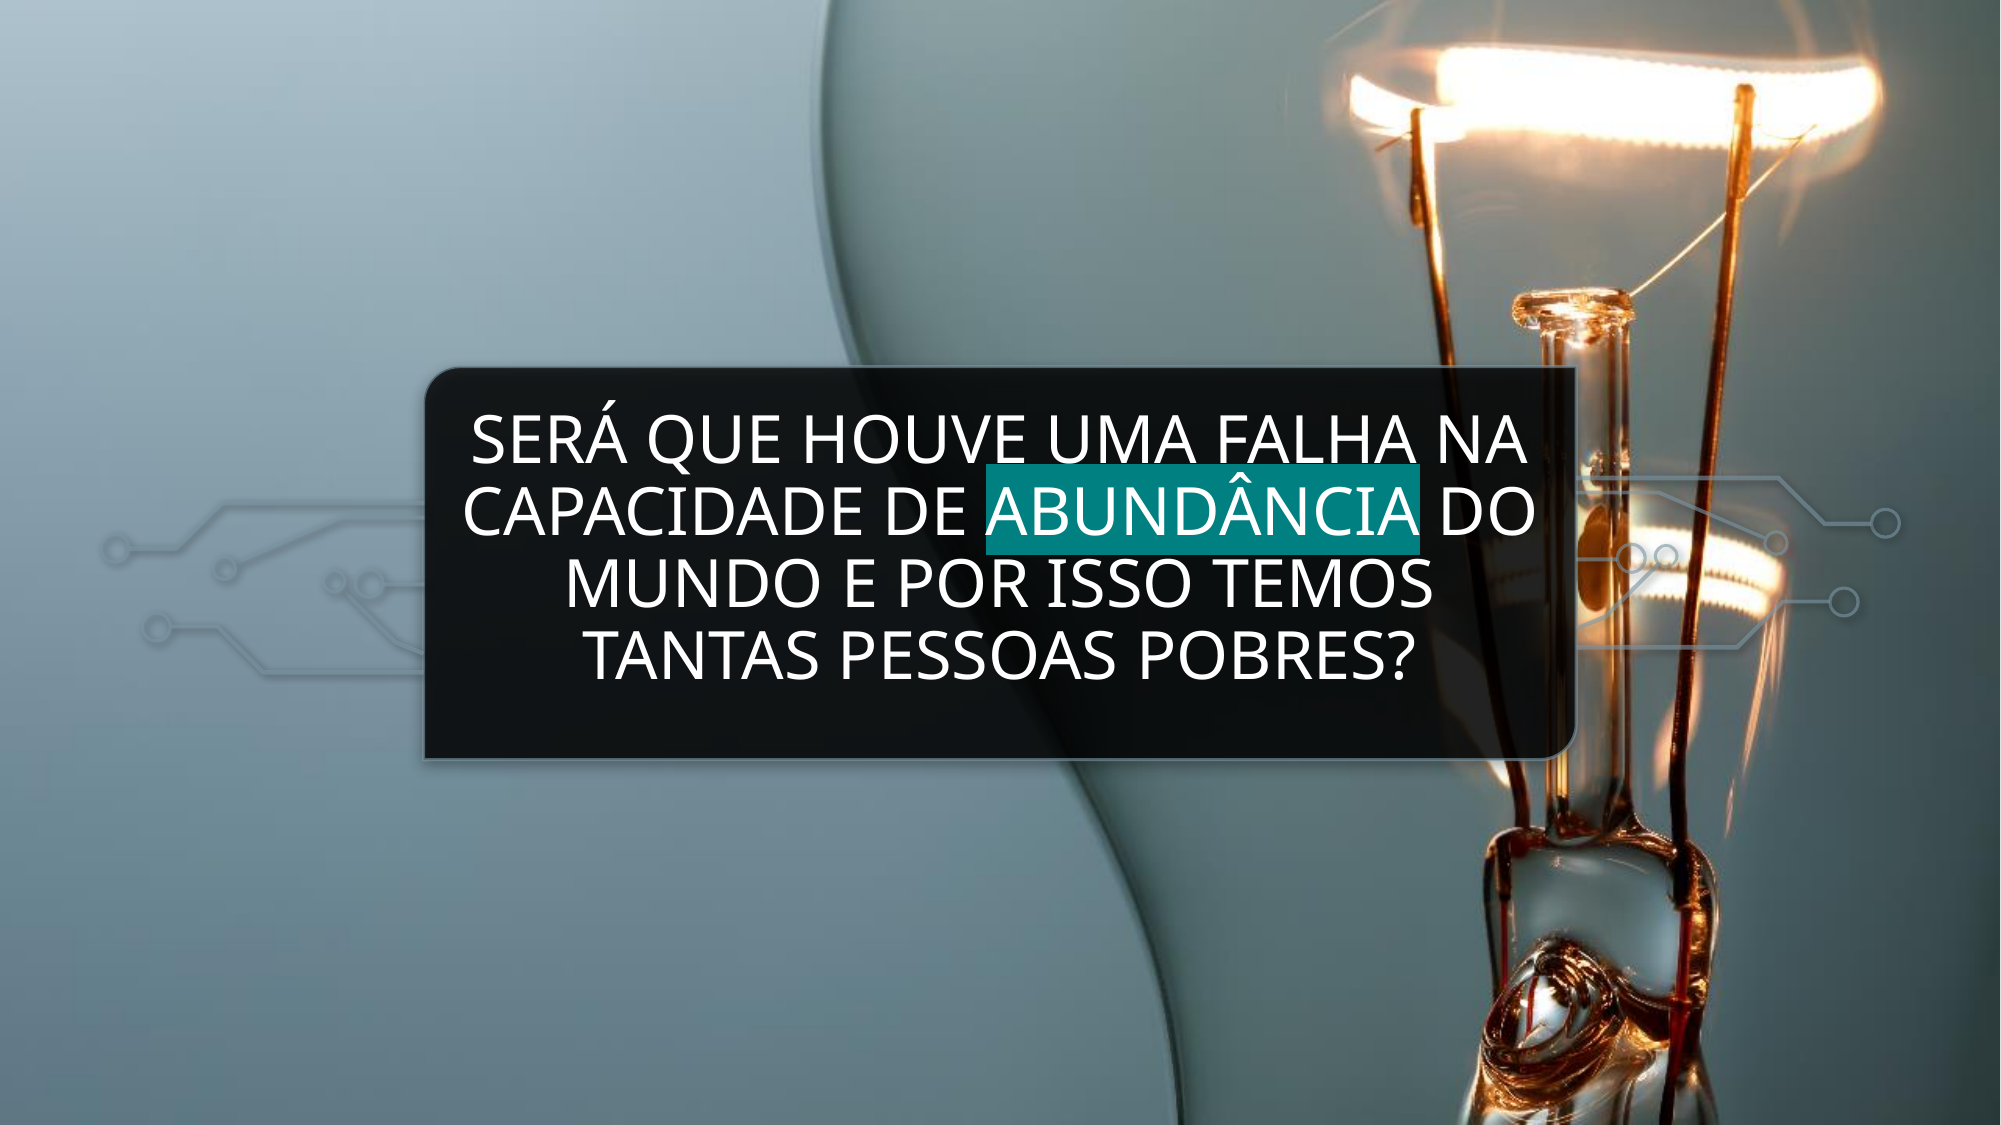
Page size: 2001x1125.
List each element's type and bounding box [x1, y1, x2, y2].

text_box [99, 366, 1902, 760]
picture [0, 0, 2000, 1125]
